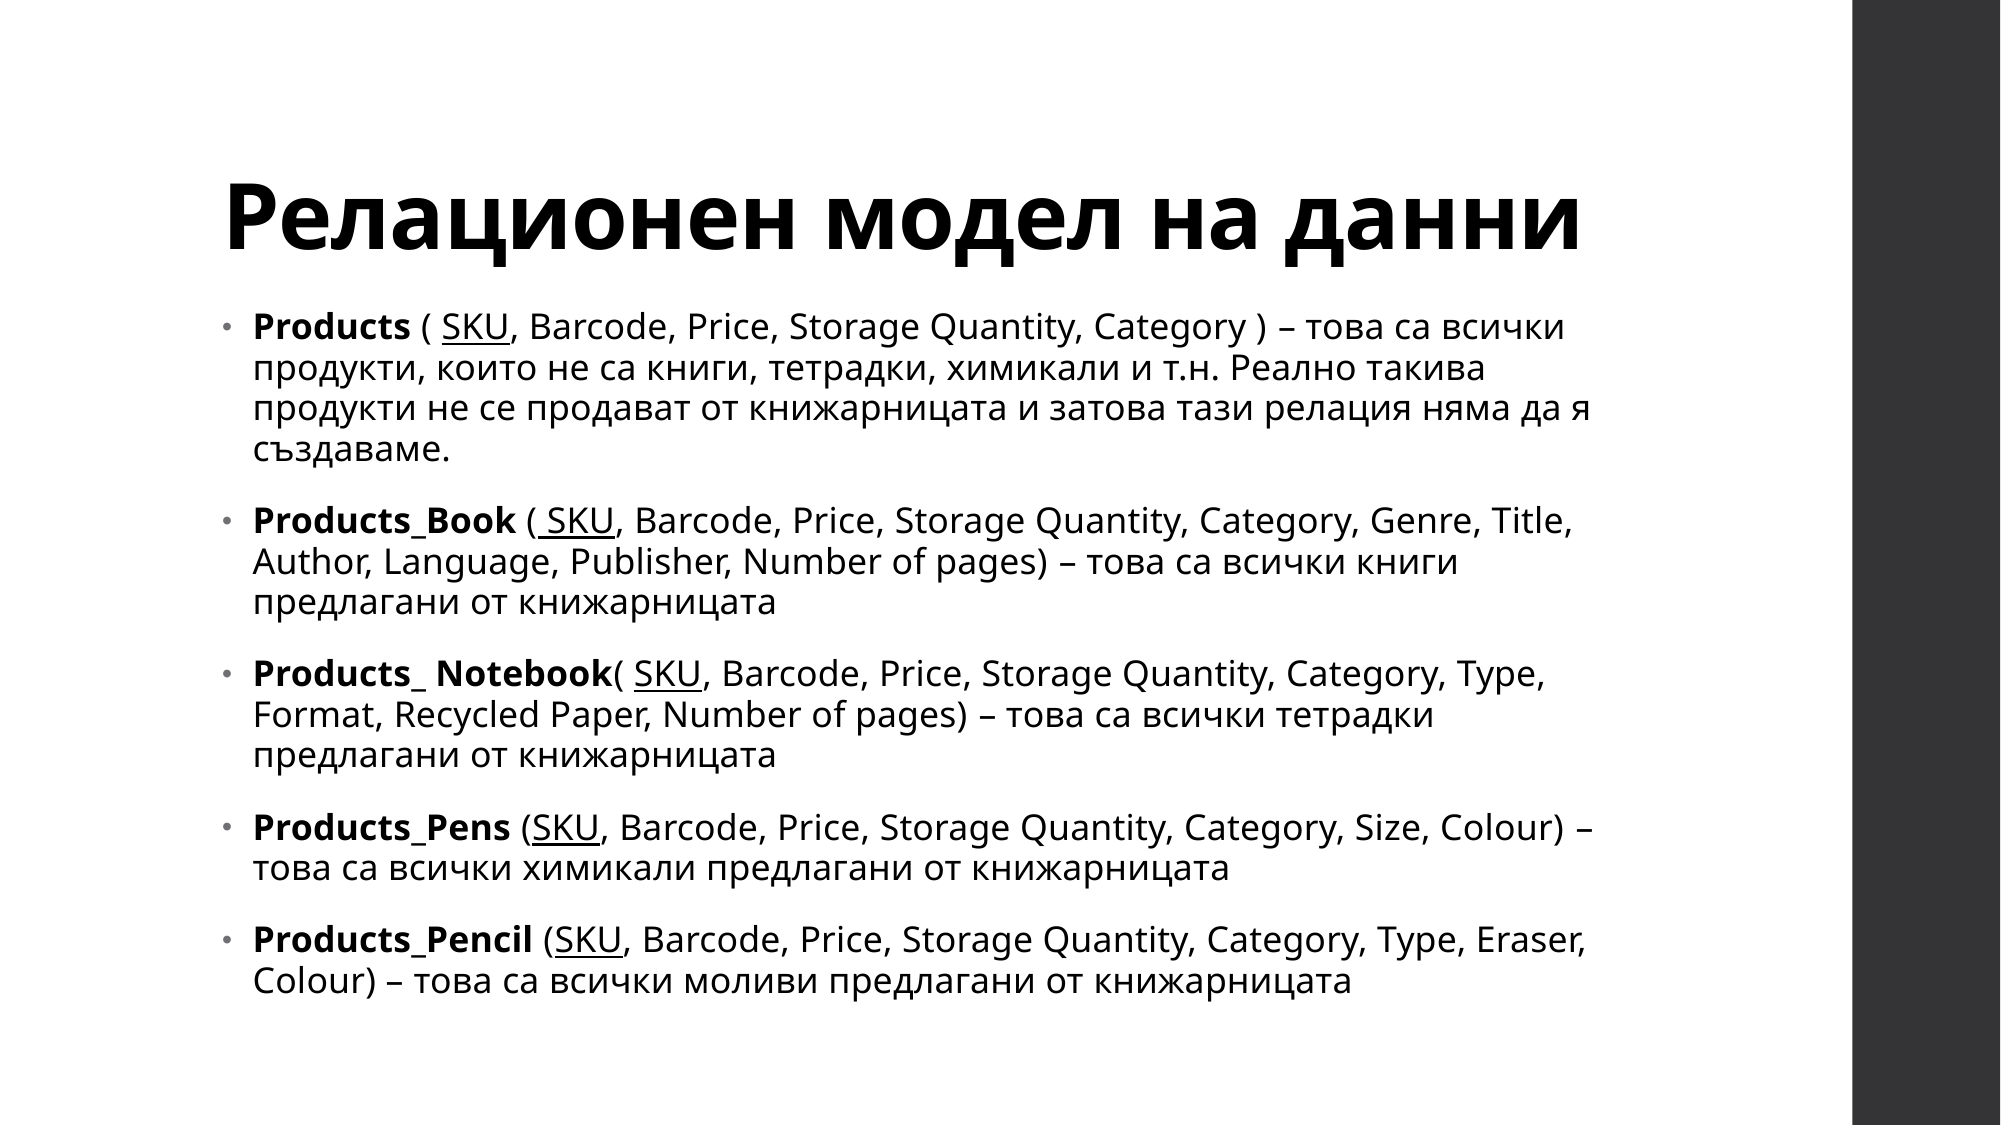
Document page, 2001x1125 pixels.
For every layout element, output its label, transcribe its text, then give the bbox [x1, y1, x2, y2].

list Products ( SKU, Barcode, Price, Storage Quantity, Category ) – това са всички продукти, които не са книги, тетрадки, химикали и т.н. Реално такива продукти не се продават от книжарницата и затова тази релация няма да я създаваме. Products_Book ( SKU, Barcode, Price, Storage Quantity, Category, Genre, Title, Author, Language, Publisher, Number of pages) – това са всички книги предлагани от книжарницата Products_ Notebook( SKU, Barcode, Price, Storage Quantity, Category, Type, Format, Recycled Paper, Number of pages) – това са всички тетрадки предлагани от книжарницата Products_Pens (SKU, Barcode, Price, Storage Quantity, Category, Size, Colour) – това са всички химикали предлагани от книжарницата Products_Pencil (SKU, Barcode, Price, Storage Quantity, Category, Type, Eraser, Colour) – това са всички моливи предлагани от книжарницата [206, 299, 1617, 1014]
title Релационен модел на данни [206, 60, 1797, 278]
